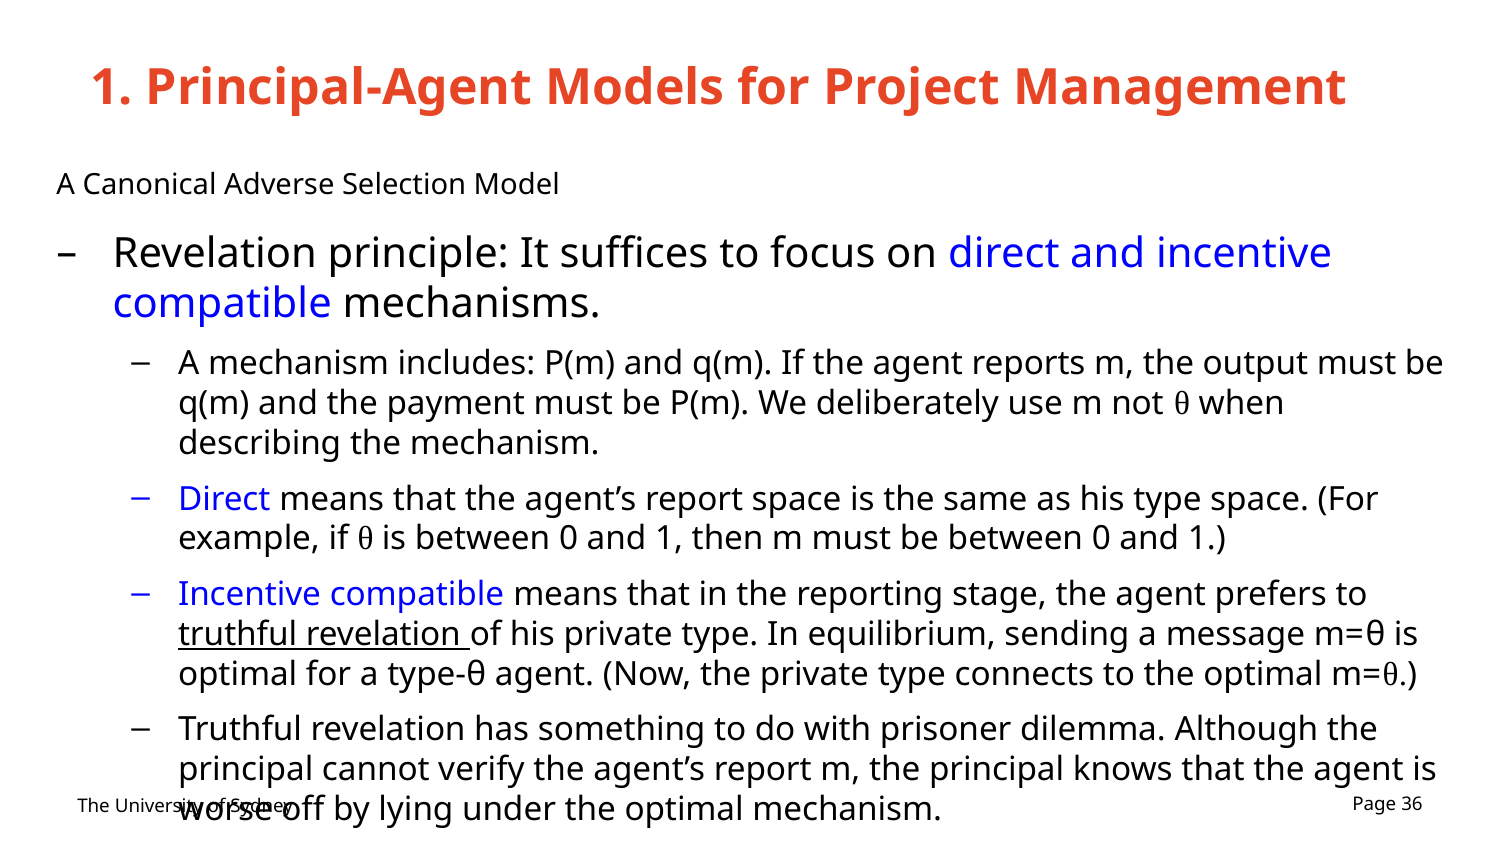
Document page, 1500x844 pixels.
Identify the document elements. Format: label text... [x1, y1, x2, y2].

list Revelation principle: It suffices to focus on direct and incentive compatible mechanisms. A mechanism includes: P(m) and q(m). If the agent reports m, the output must be q(m) and the payment must be P(m). We deliberately use m not θ when describing the mechanism. Direct means that the agent’s report space is the same as his type space. (For example, if θ is between 0 and 1, then m must be between 0 and 1.) Incentive compatible means that in the reporting stage, the agent prefers to truthful revelation of his private type. In equilibrium, sending a message m=θ is optimal for a type-θ agent. (Now, the private type connects to the optimal m=θ.) Truthful revelation has something to do with prisoner dilemma. Although the principal cannot verify the agent’s report m, the principal knows that the agent is worse off by lying under the optimal mechanism. [41, 218, 1463, 794]
title 1. Principal-Agent Models for Project Management [75, 14, 1425, 155]
list A Canonical Adverse Selection Model [41, 156, 1463, 216]
